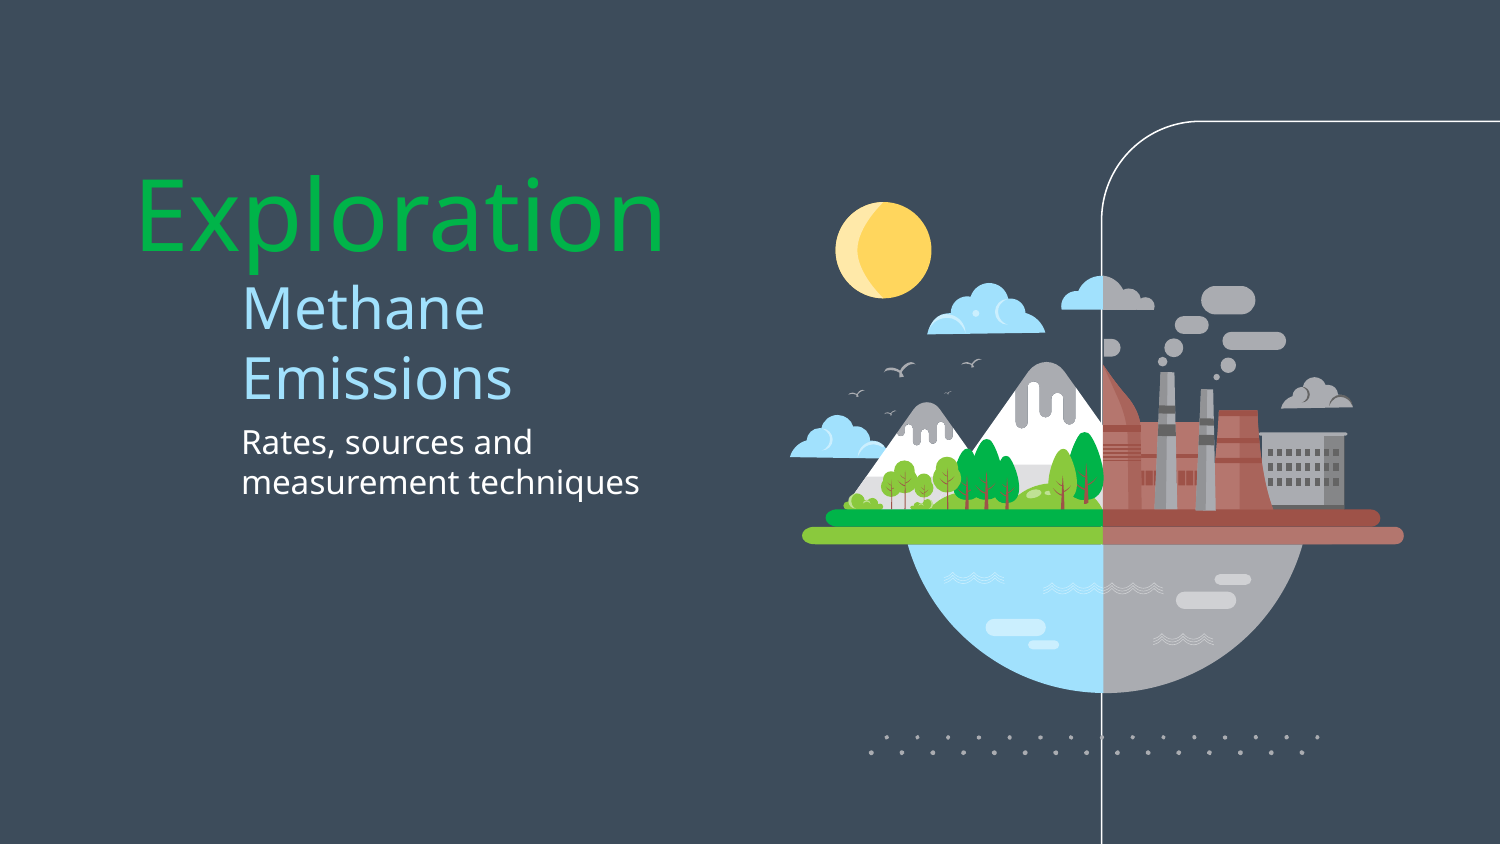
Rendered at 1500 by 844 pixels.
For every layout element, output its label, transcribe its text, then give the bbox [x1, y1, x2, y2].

title Exploration [118, 142, 833, 281]
title Methane Emissions [226, 281, 773, 527]
text_box [1101, 121, 1500, 844]
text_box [789, 201, 1408, 694]
subtitle Rates, sources and measurement techniques [225, 406, 760, 512]
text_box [868, 734, 1320, 756]
